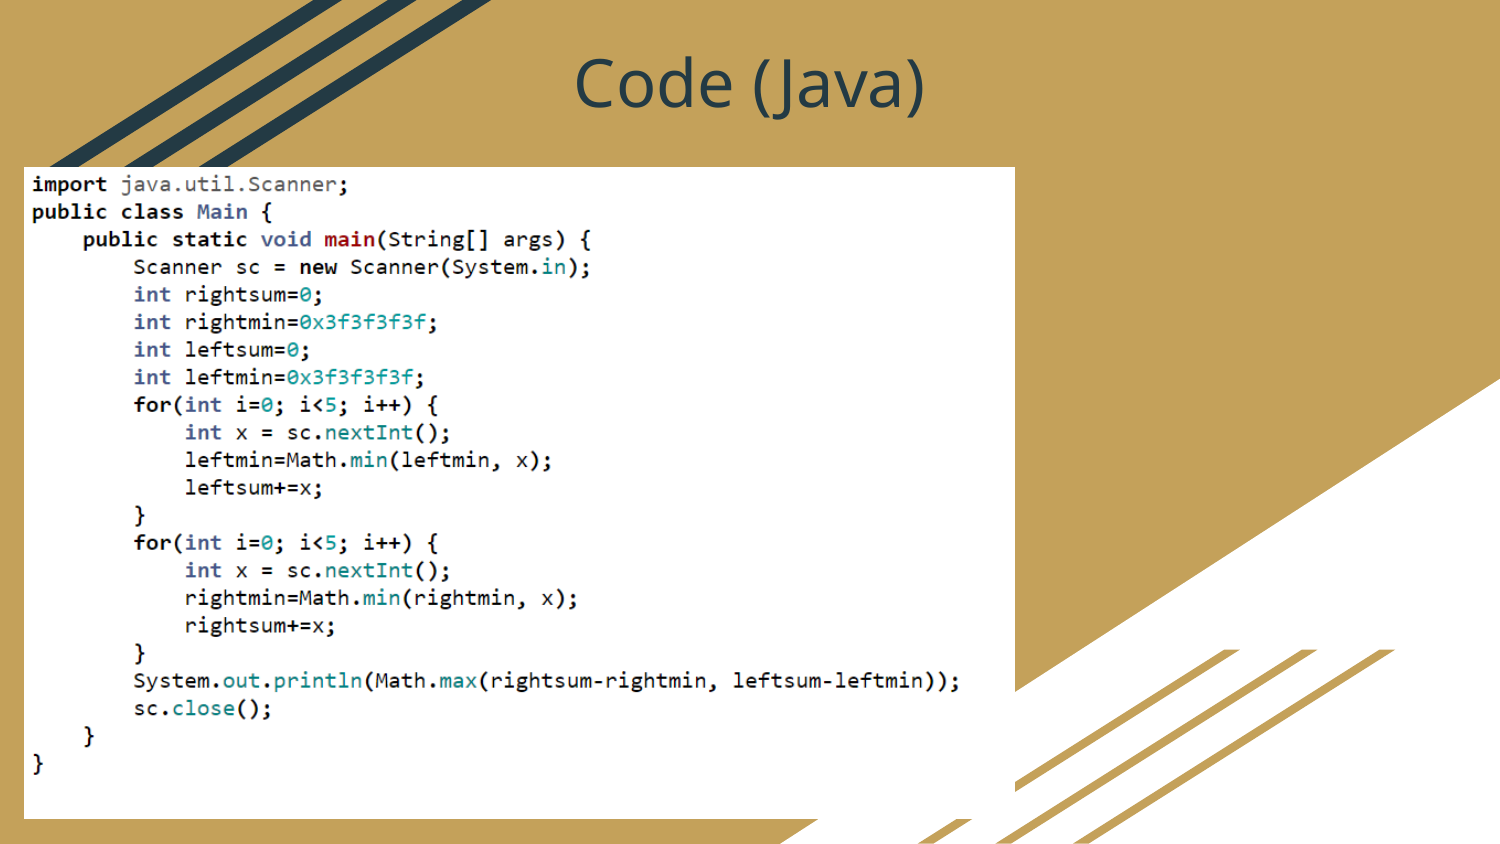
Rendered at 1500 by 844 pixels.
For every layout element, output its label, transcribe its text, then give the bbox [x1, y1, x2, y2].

picture [24, 167, 1015, 819]
title Code (Java) [480, 19, 1020, 143]
